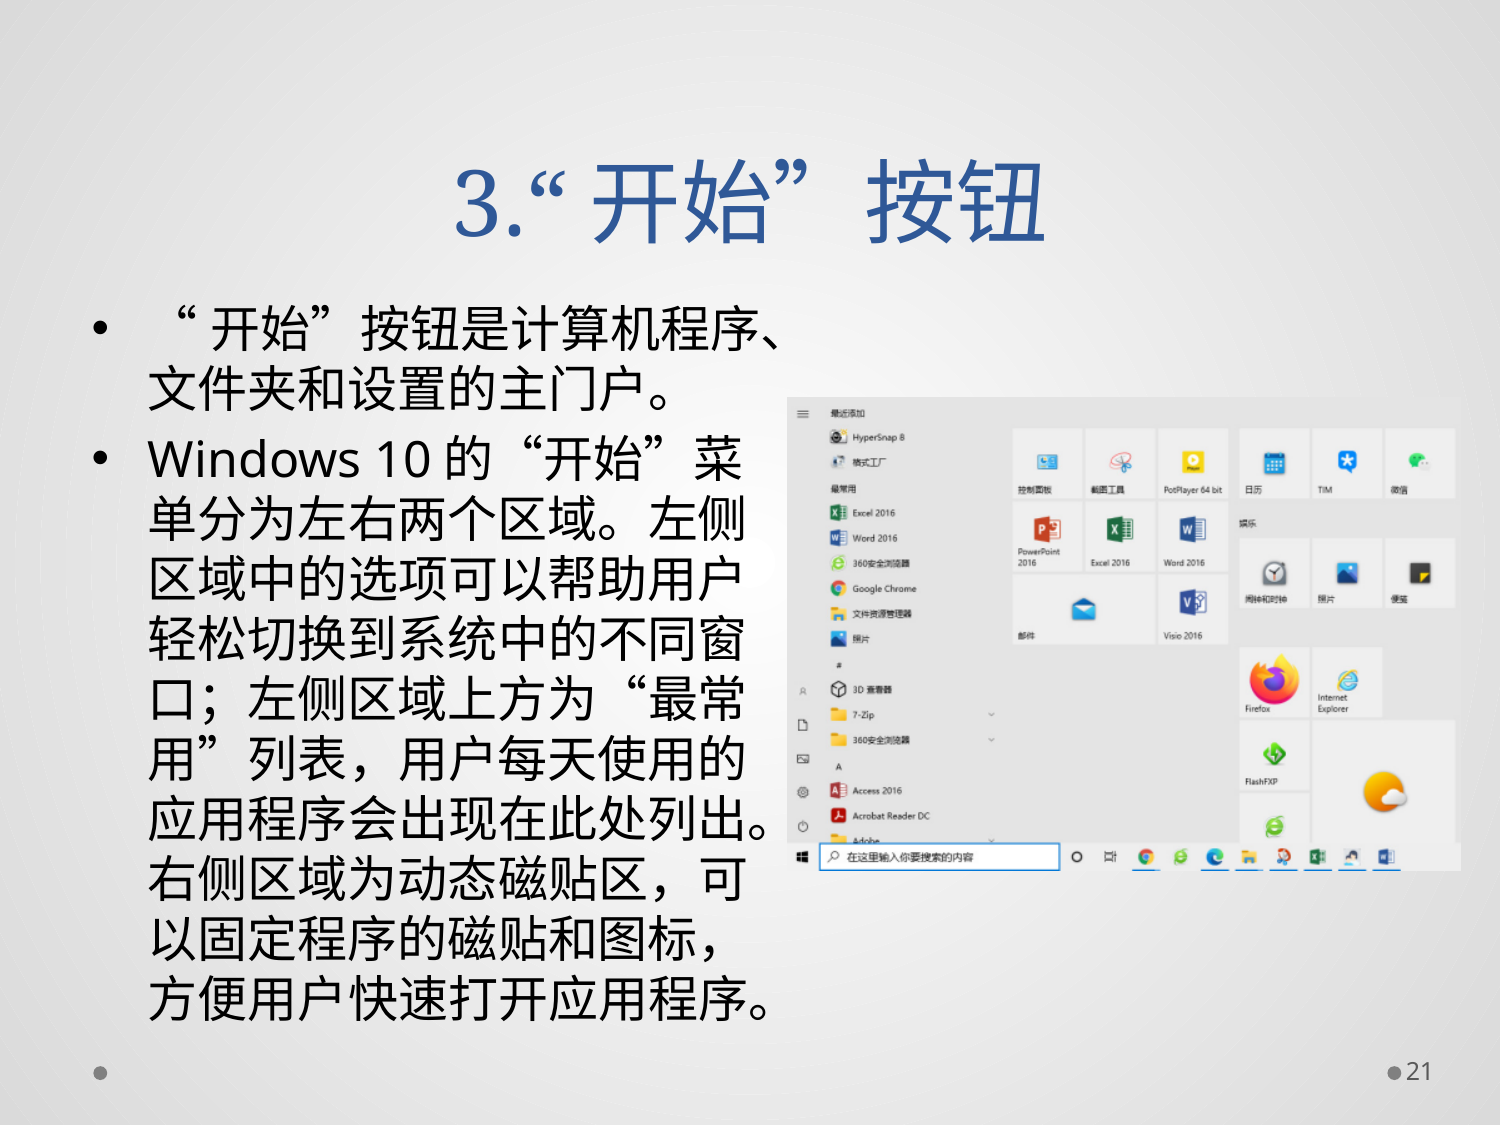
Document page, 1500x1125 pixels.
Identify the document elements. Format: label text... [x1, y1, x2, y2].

list “开始”按钮是计算机程序、文件夹和设置的主门户。 Windows 10的“开始”菜单分为左右两个区域。左侧区域中的选项可以帮助用户轻松切换到系统中的不同窗口；左侧区域上方为“最常用”列表，用户每天使用的应用程序会出现在此处列出。右侧区域为动态磁贴区，可以固定程序的磁贴和图标，方便用户快速打开应用程序。 [76, 219, 786, 1071]
slide_number 21 [1401, 1042, 1494, 1103]
picture [786, 396, 1462, 872]
title 3.“开始”按钮 [75, 0, 1425, 263]
